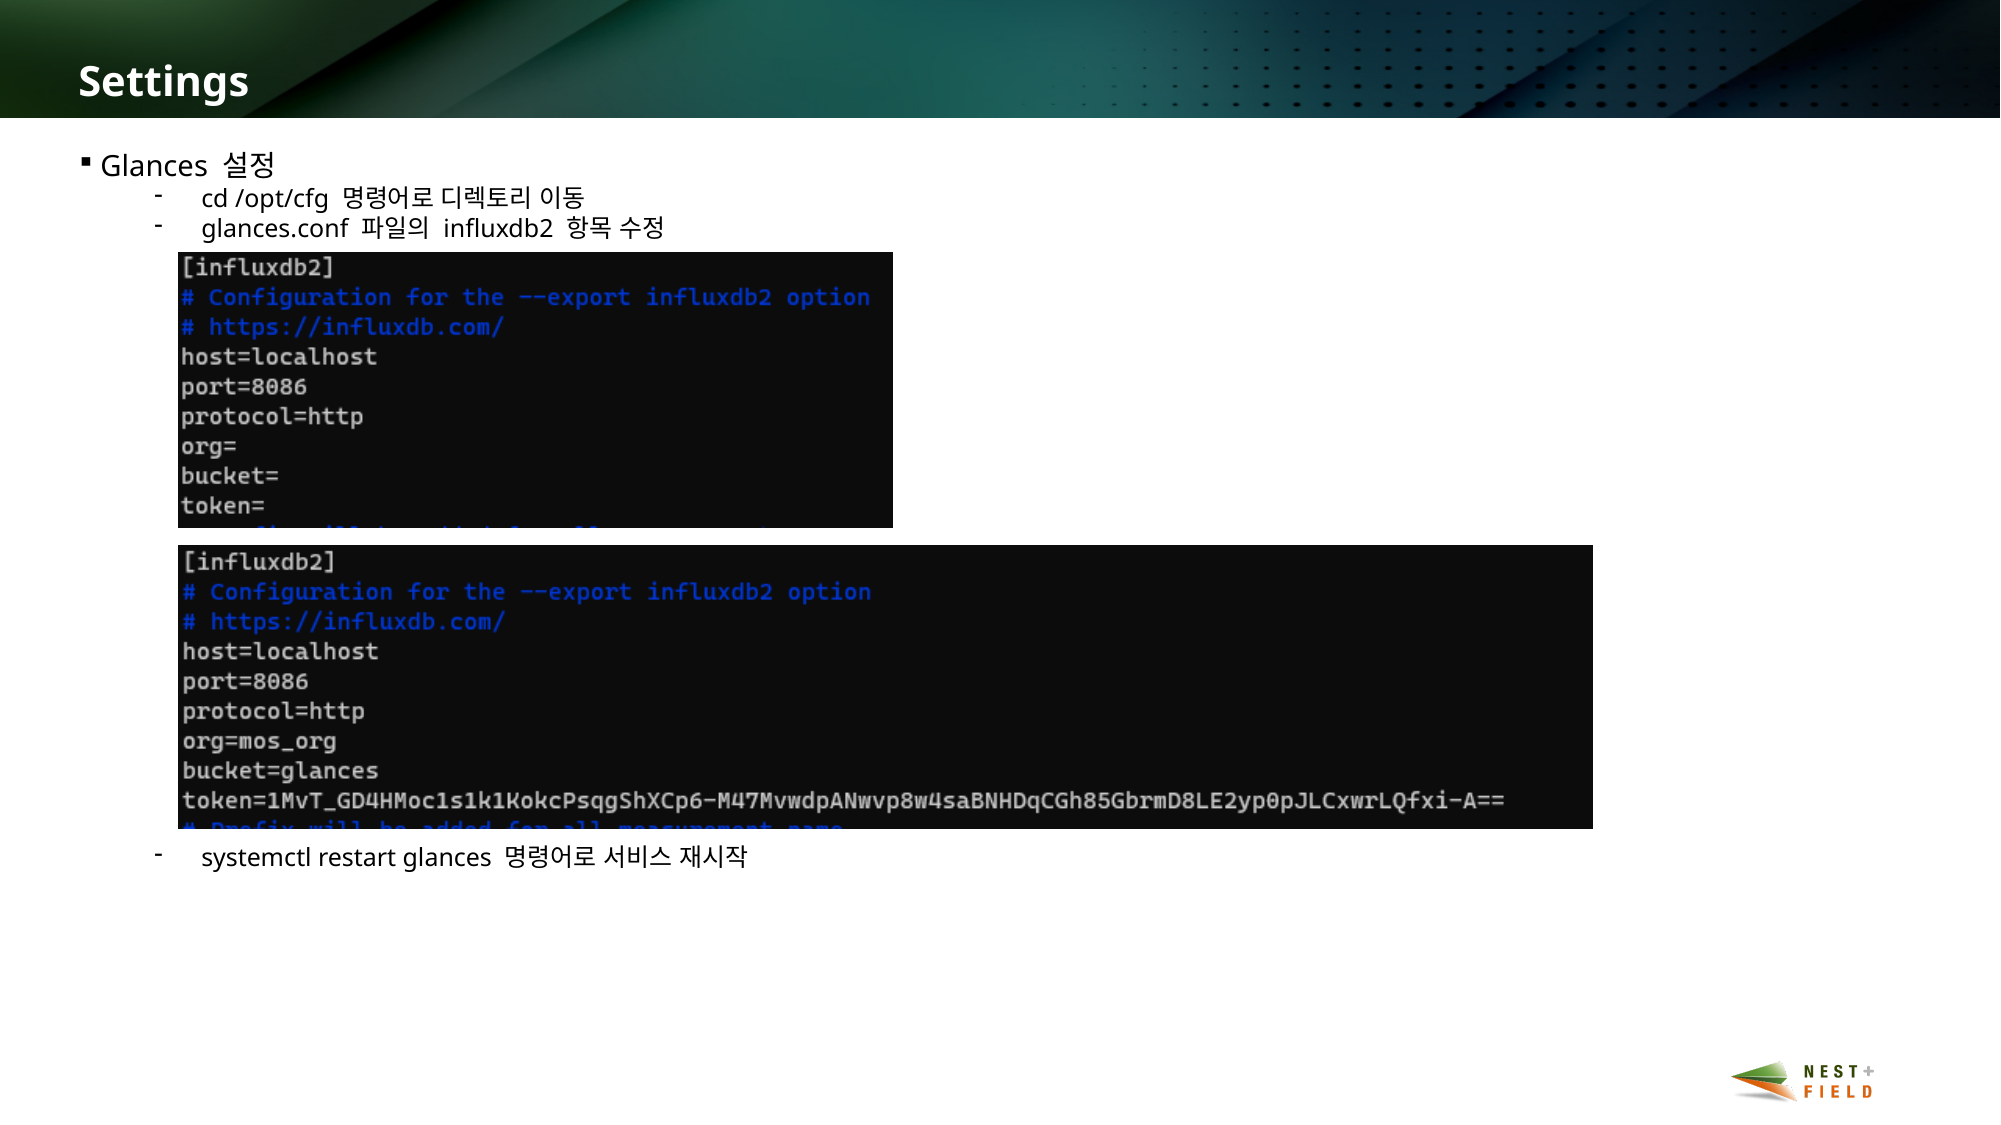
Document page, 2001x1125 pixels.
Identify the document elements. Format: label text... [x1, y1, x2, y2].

text_box Glances 설정 cd /opt/cfg 명령어로 디렉토리 이동 glances.conf 파일의 influxdb2 항목 수정 systemctl restart glances 명령어로 서비스 재시작 [64, 138, 1936, 879]
text_box Settings [63, 47, 1075, 113]
picture [1726, 1056, 1876, 1107]
picture [178, 545, 1593, 829]
picture [0, 0, 2000, 118]
picture [178, 252, 893, 528]
